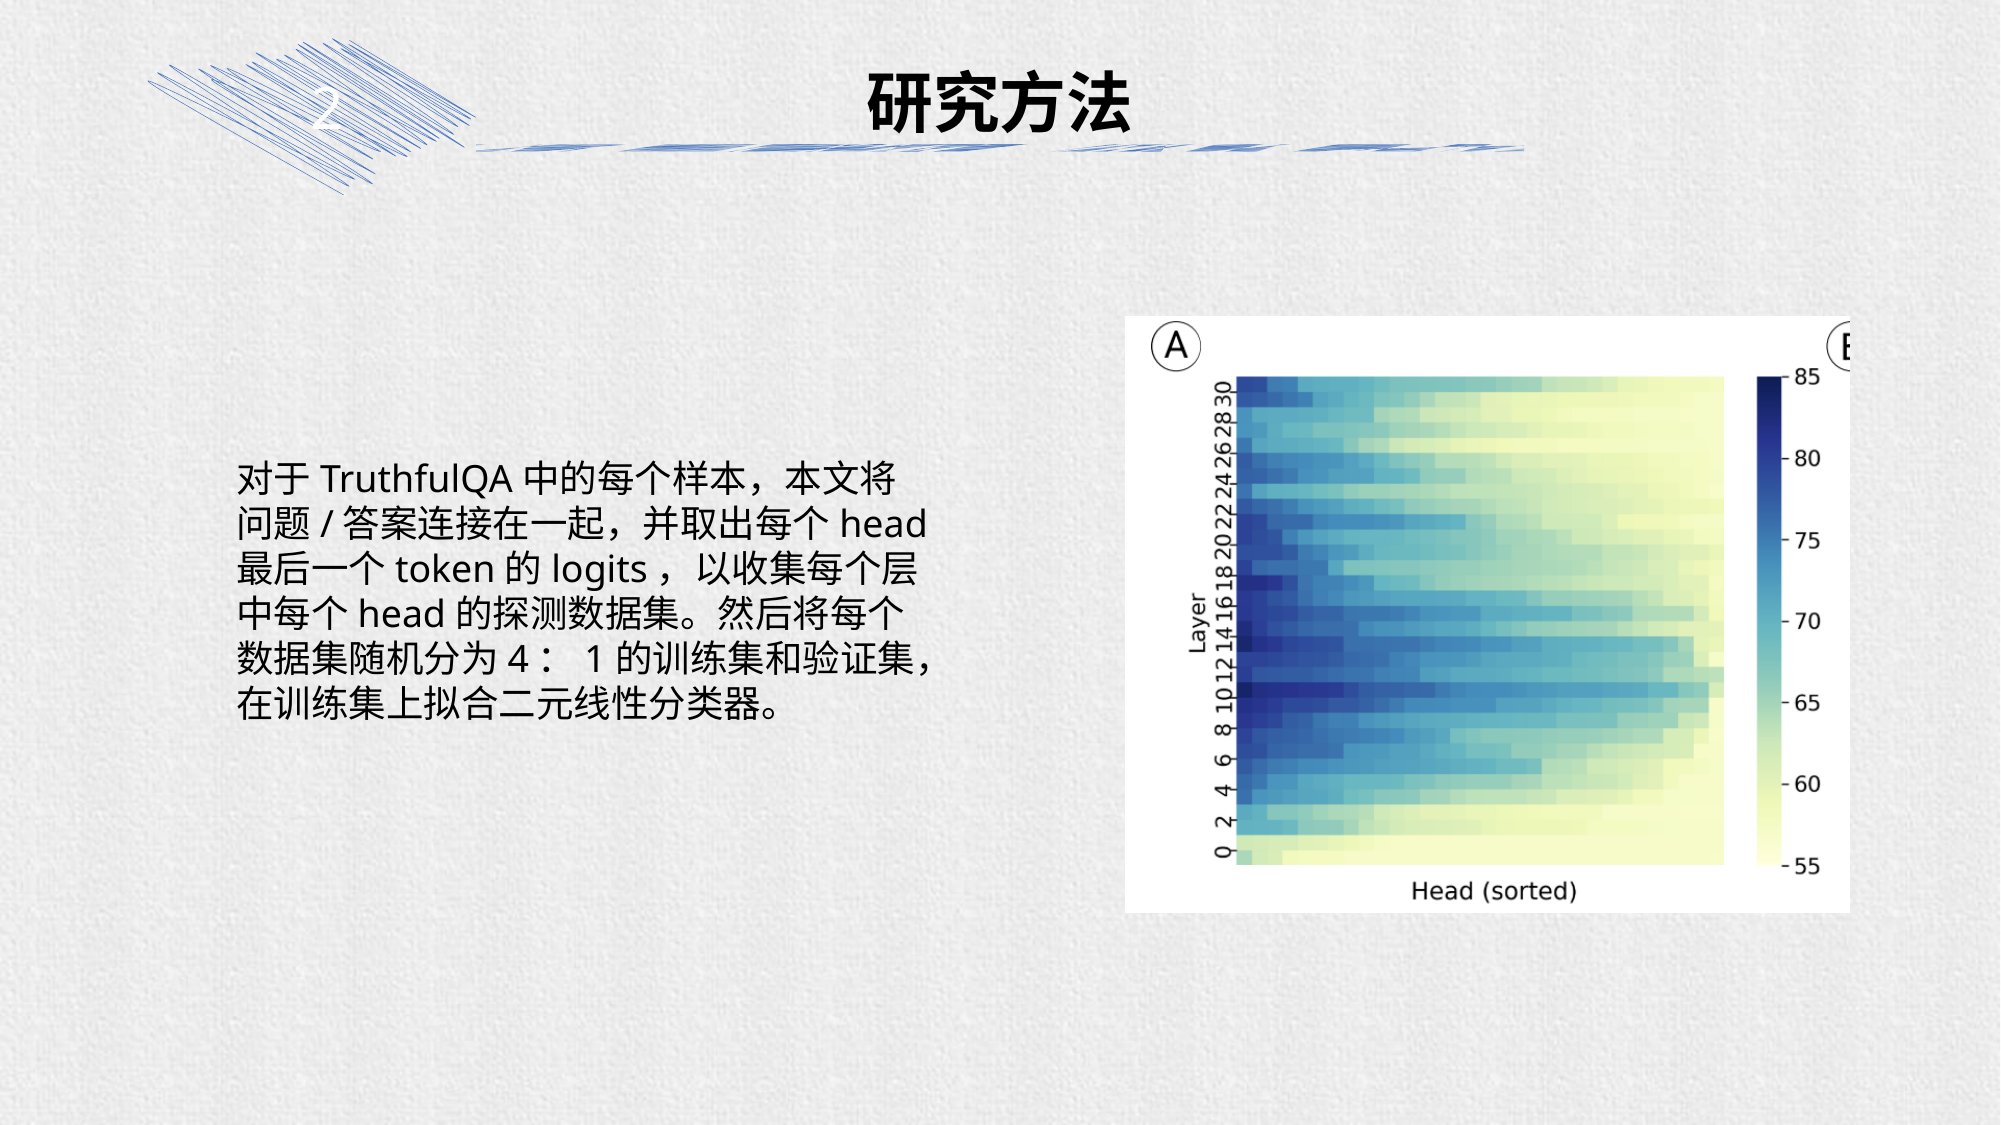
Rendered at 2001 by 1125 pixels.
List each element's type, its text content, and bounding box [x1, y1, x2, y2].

text_box [1185, 144, 1291, 152]
text_box [1050, 144, 1195, 152]
text_box [295, 41, 340, 63]
text_box [617, 144, 758, 152]
text_box [283, 54, 302, 64]
text_box 对于TruthfulQA中的每个样本，本文将问题/答案连接在一起，并取出每个head最后一个token的logits，以收集每个层中每个head的探测数据集。然后将每个数据集随机分为4：1的训练集和验证集，在训练集上拟合二元线性分类器。 [221, 447, 947, 733]
text_box [359, 109, 422, 150]
text_box [145, 63, 376, 196]
text_box [322, 37, 477, 149]
text_box 研究方法 [851, 53, 1149, 149]
text_box [255, 51, 295, 80]
text_box [475, 144, 632, 152]
text_box 2 [295, 63, 359, 149]
text_box [245, 61, 295, 97]
text_box [359, 117, 414, 158]
picture [0, 0, 2001, 1125]
text_box [727, 144, 1028, 152]
text_box [1292, 144, 1525, 152]
